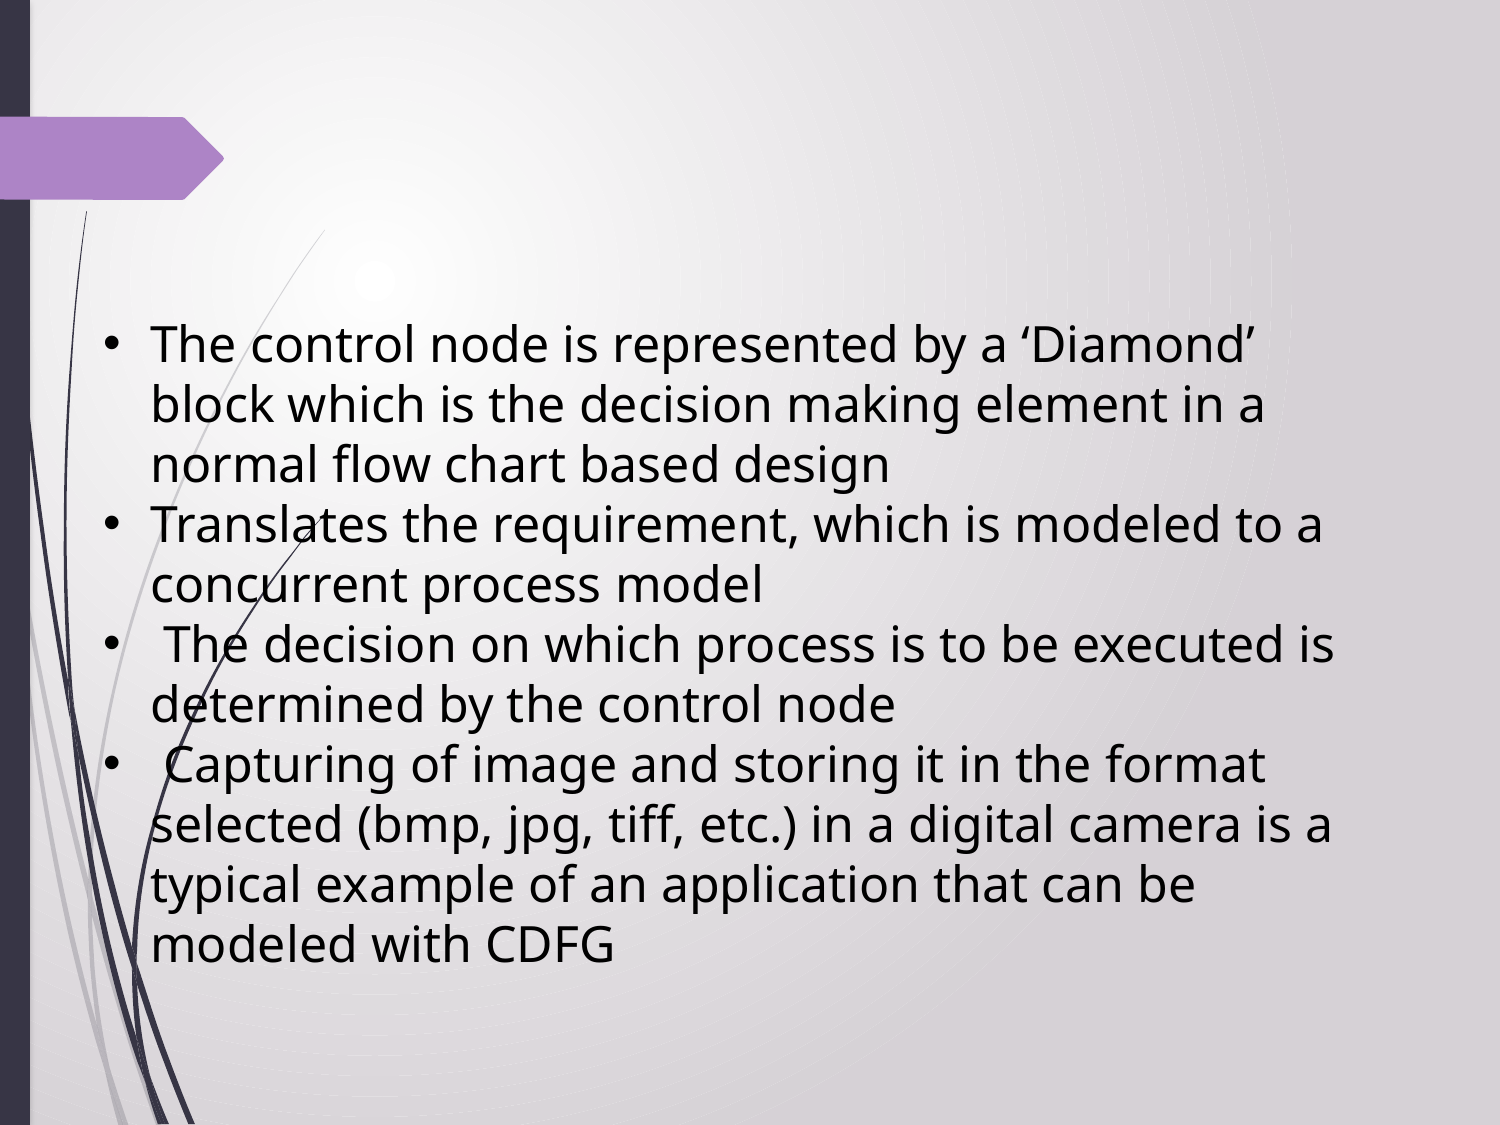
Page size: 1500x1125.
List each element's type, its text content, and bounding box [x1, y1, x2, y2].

text_box The control node is represented by a ‘Diamond’ block which is the decision making element in a normal flow chart based design Translates the requirement, which is modeled to a concurrent process model The decision on which process is to be executed is determined by the control node Capturing of image and storing it in the format selected (bmp, jpg, tiff, etc.) in a digital camera is a typical example of an application that can be modeled with CDFG [88, 304, 1388, 980]
